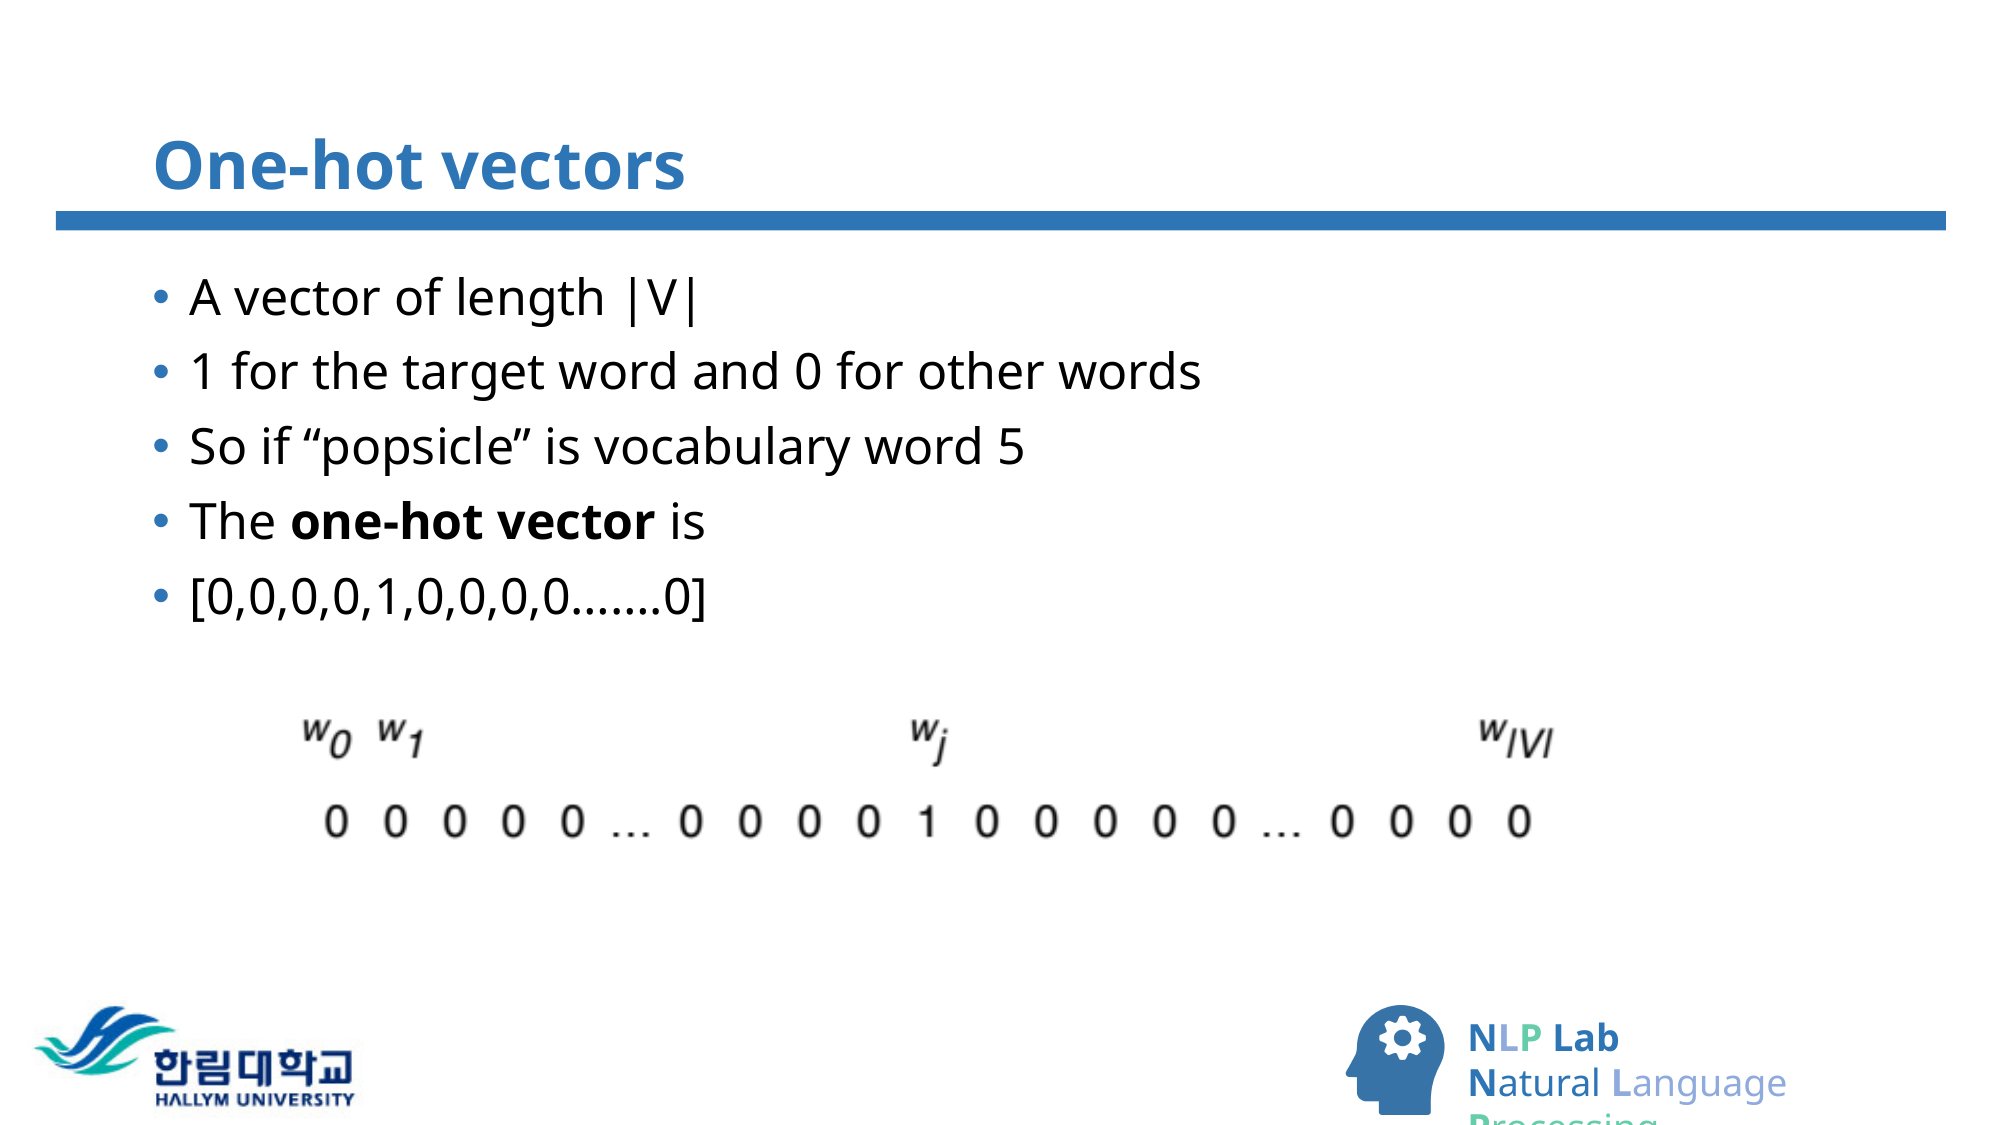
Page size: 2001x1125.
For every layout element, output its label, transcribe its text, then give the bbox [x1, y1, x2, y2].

title One-hot vectors [137, 59, 1863, 212]
list A vector of length |V| 1 for the target word and 0 for other words So if “popsicle” is vocabulary word 5 The one-hot vector is [0,0,0,0,1,0,0,0,0…….0] [137, 264, 1863, 987]
picture [286, 686, 1565, 875]
picture [27, 1000, 370, 1120]
